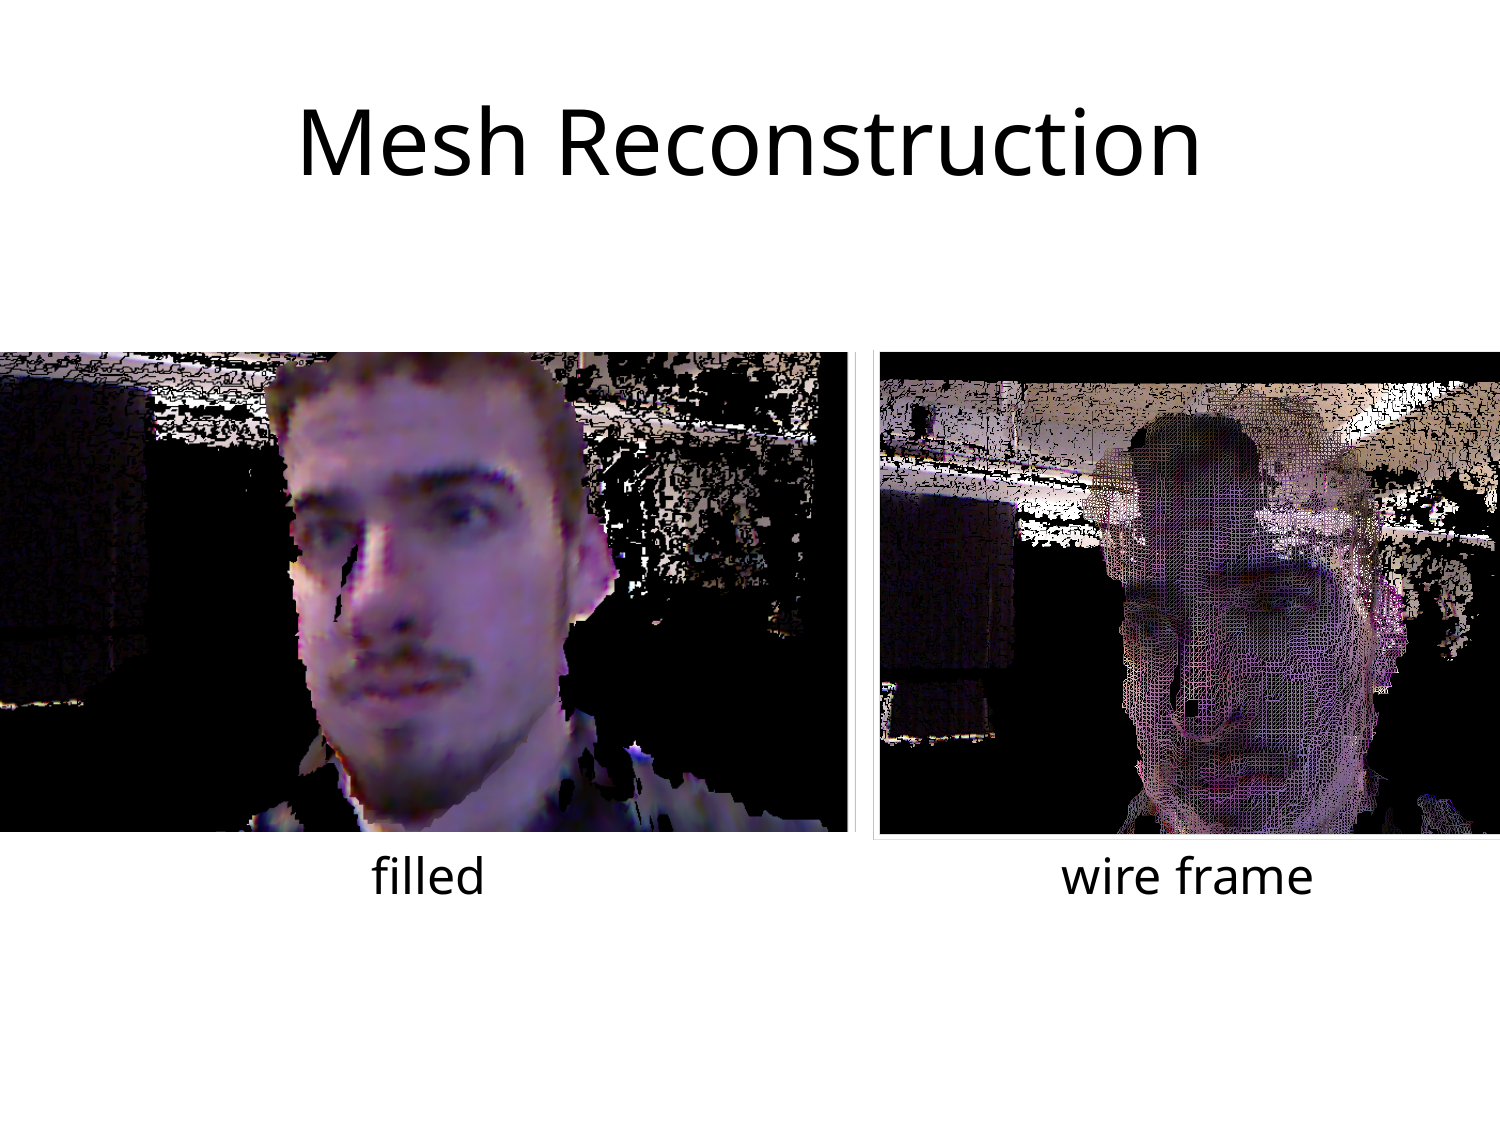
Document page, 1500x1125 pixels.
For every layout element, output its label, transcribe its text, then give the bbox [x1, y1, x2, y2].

text_box wire frame [1047, 849, 1330, 912]
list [0, 351, 857, 832]
picture [872, 350, 1500, 840]
title Mesh Reconstruction [75, 45, 1425, 233]
text_box filled [356, 840, 502, 912]
